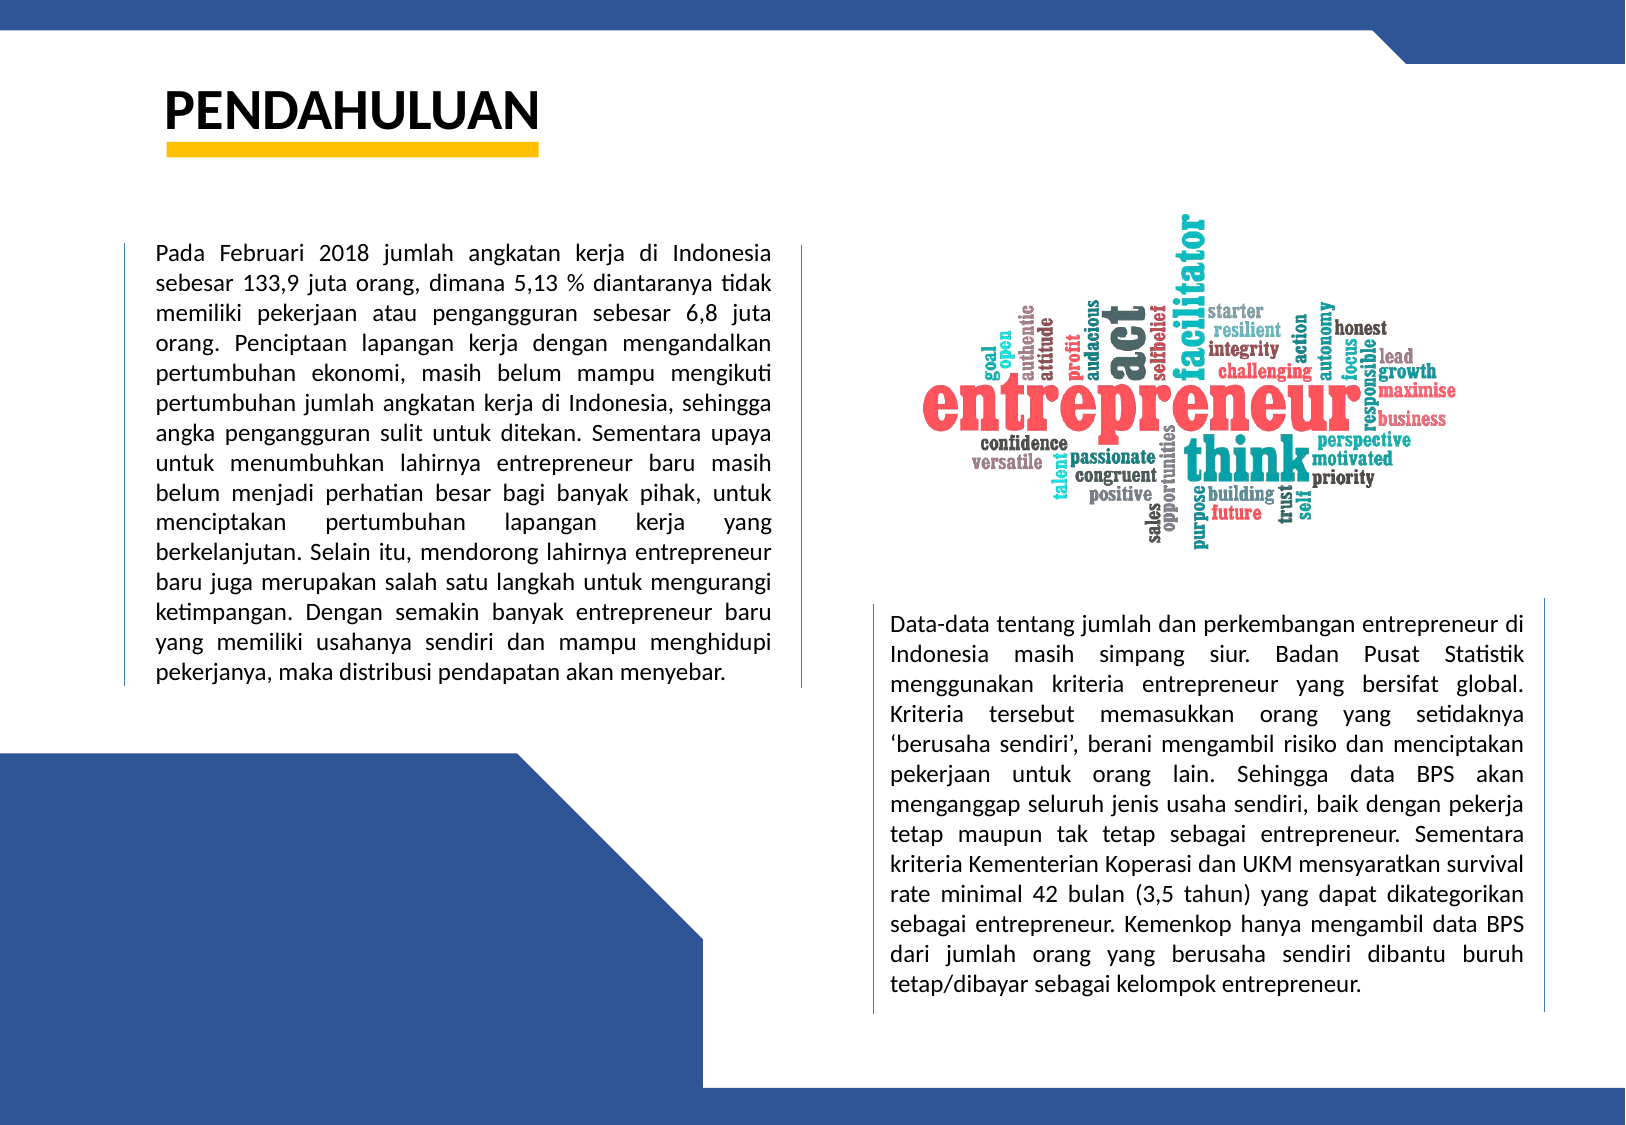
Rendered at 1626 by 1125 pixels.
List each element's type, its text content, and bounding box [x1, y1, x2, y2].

text_box [0, 752, 704, 1125]
text_box PENDAHULUAN [150, 63, 556, 149]
text_box Pada Februari 2018 jumlah angkatan kerja di Indonesia sebesar 133,9 juta orang, dimana 5,13 % diantaranya tidak memiliki pekerjaan atau pengangguran sebesar 6,8 juta orang. Penciptaan lapangan kerja dengan mengandalkan pertumbuhan ekonomi, masih belum mampu mengikuti pertumbuhan jumlah angkatan kerja di Indonesia, sehingga angka pengangguran sulit untuk ditekan. Sementara upaya untuk menumbuhkan lahirnya entrepreneur baru masih belum menjadi perhatian besar bagi banyak pihak, untuk menciptakan pertumbuhan lapangan kerja yang berkelanjutan. Selain itu, mendorong lahirnya entrepreneur baru juga merupakan salah satu langkah untuk mengurangi ketimpangan. Dengan semakin banyak entrepreneur baru yang memiliki usahanya sendiri dan mampu menghidupi pekerjanya, maka distribusi pendapatan akan menyebar. [140, 229, 788, 693]
text_box [1371, 0, 1625, 65]
picture [838, 157, 1508, 604]
text_box [675, 1087, 1625, 1125]
text_box [166, 141, 540, 158]
text_box Data-data tentang jumlah dan perkembangan entrepreneur di Indonesia masih simpang siur. Badan Pusat Statistik menggunakan kriteria entrepreneur yang bersifat global. Kriteria tersebut memasukkan orang yang setidaknya ‘berusaha sendiri’, berani mengambil risiko dan menciptakan pekerjaan untuk orang lain. Sehingga data BPS akan menganggap seluruh jenis usaha sendiri, baik dengan pekerja tetap maupun tak tetap sebagai entrepreneur. Sementara kriteria Kementerian Koperasi dan UKM mensyaratkan survival rate minimal 42 bulan (3,5 tahun) yang dapat dikategorikan sebagai entrepreneur. Kemenkop hanya mengambil data BPS dari jumlah orang yang berusaha sendiri dibantu buruh tetap/dibayar sebagai kelompok entrepreneur. [875, 600, 1541, 1005]
text_box [0, 0, 1383, 31]
